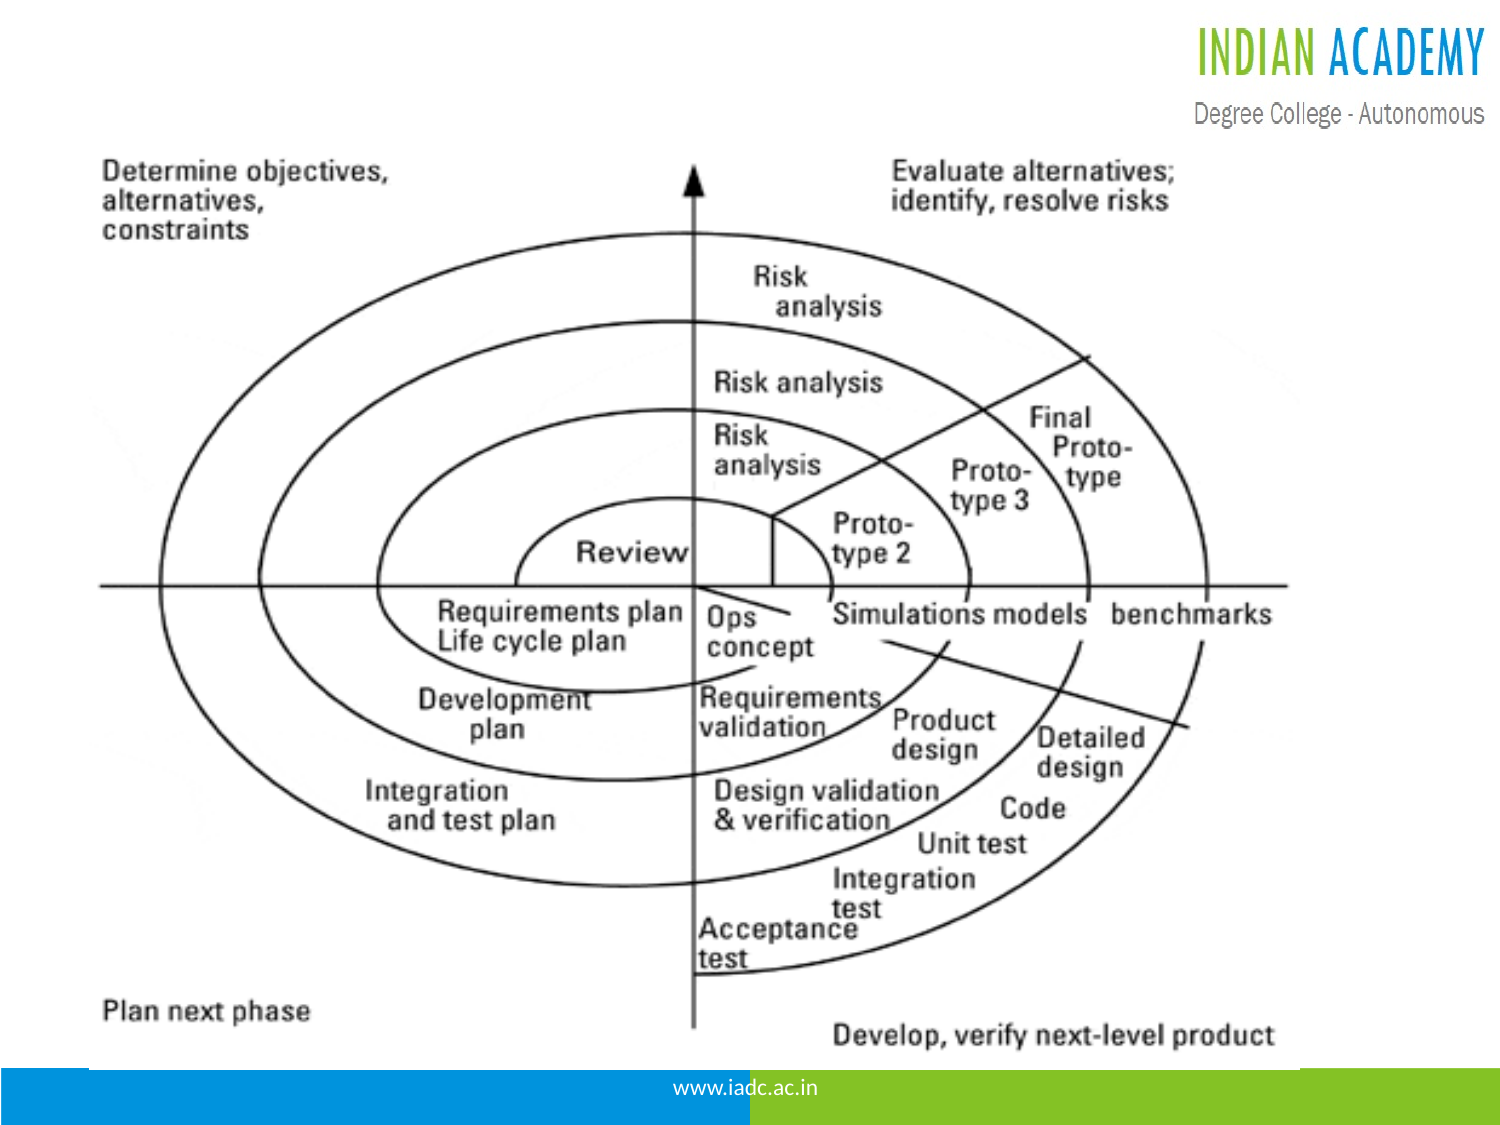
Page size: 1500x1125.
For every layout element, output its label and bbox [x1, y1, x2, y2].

picture [751, 1068, 1500, 1125]
picture [1182, 7, 1495, 140]
list [89, 134, 1300, 1070]
